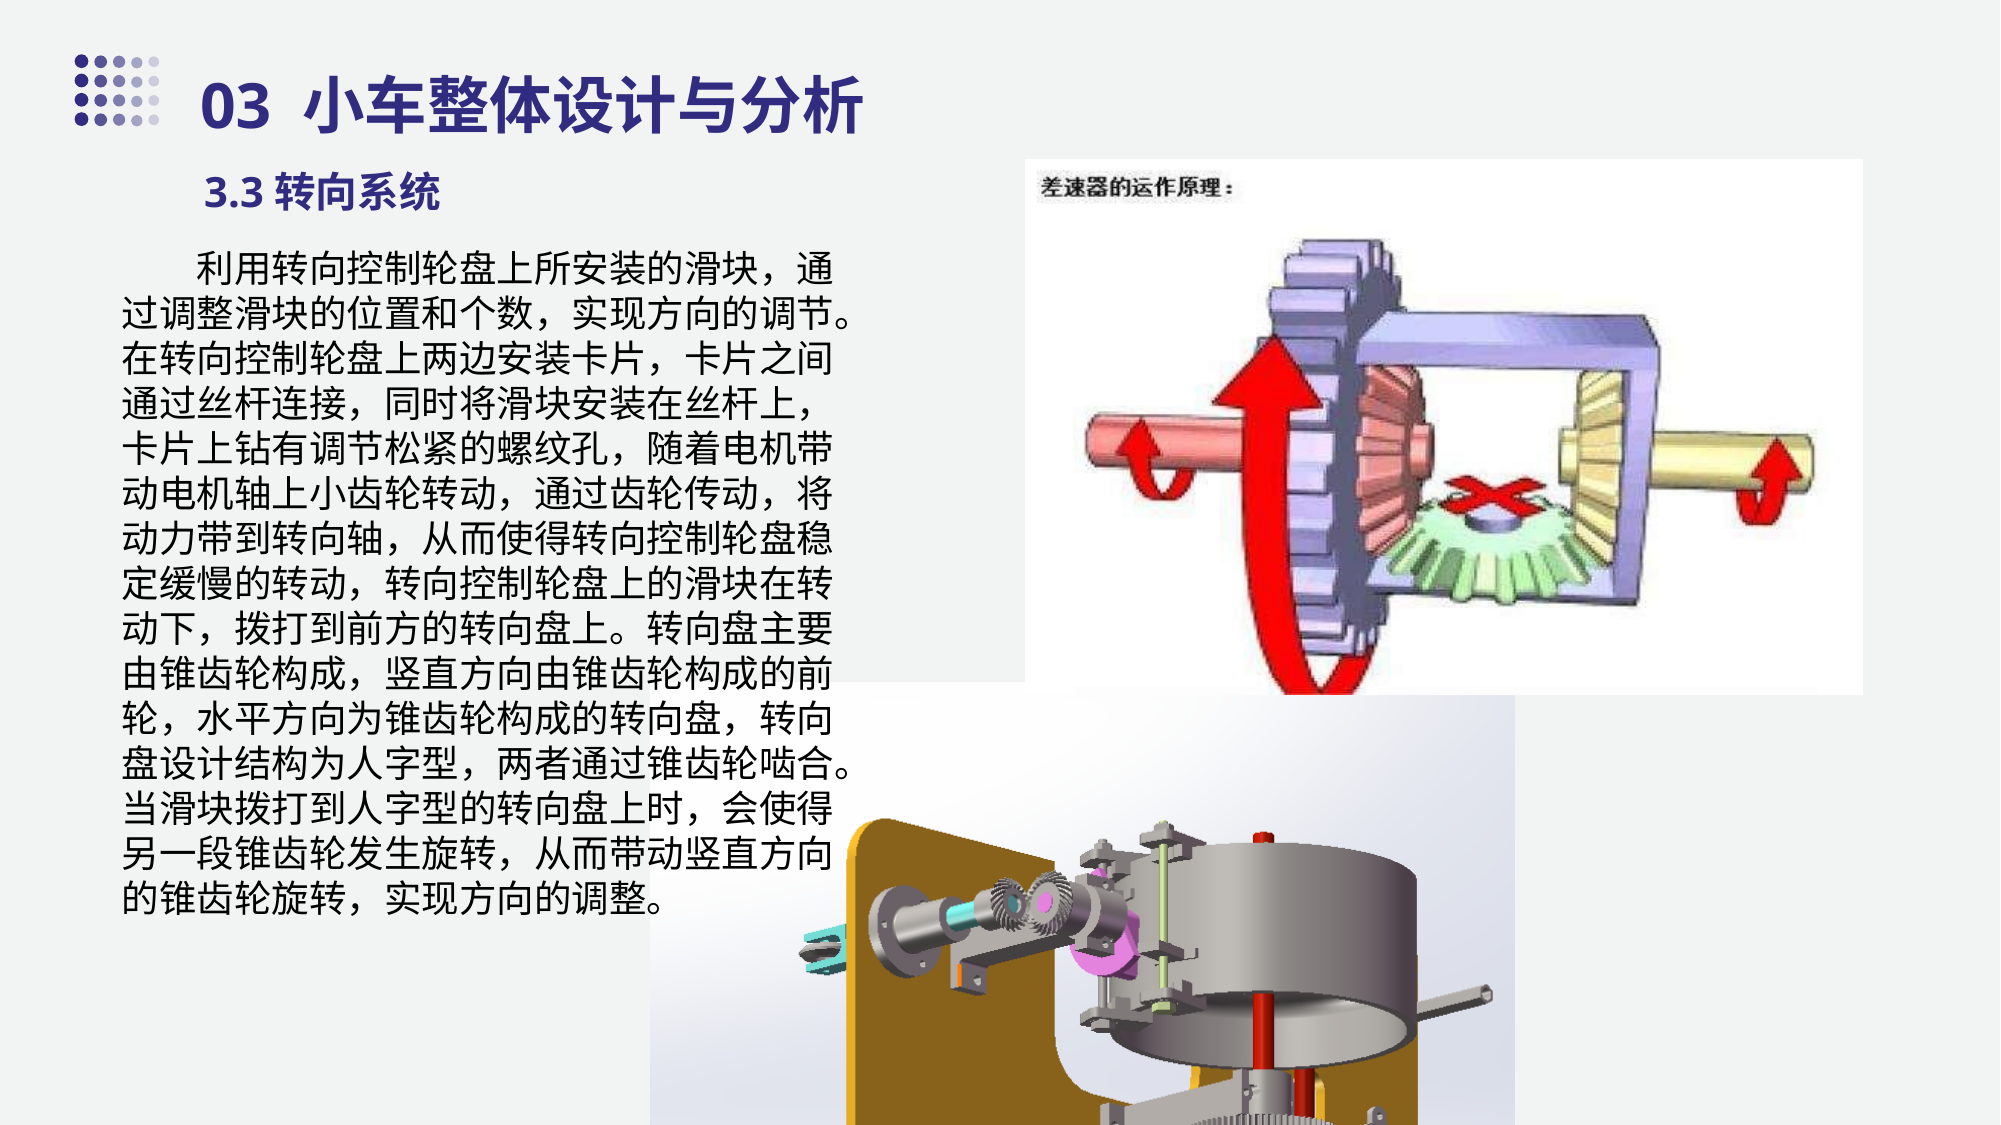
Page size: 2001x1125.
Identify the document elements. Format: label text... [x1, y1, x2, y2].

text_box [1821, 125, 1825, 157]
text_box 03 小车整体设计与分析 [179, 15, 1821, 161]
text_box 3.3转向系统 [183, 161, 1020, 306]
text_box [74, 54, 160, 127]
picture [649, 158, 1864, 1125]
text_box 利用转向控制轮盘上所安装的滑块，通过调整滑块的位置和个数，实现方向的调节。在转向控制轮盘上两边安装卡片，卡片之间通过丝杆连接，同时将滑块安装在丝杆上，卡片上钻有调节松紧的螺纹孔，随着电机带动电机轴上小齿轮转动，通过齿轮传动，将动力带到转向轴，从而使得转向控制轮盘稳定缓慢的转动，转向控制轮盘上的滑块在转动下，拨打到前方的转向盘上。转向盘主要由锥齿轮构成，竖直方向由锥齿轮构成的前轮，水平方向为锥齿轮构成的转向盘，转向盘设计结构为人字型，两者通过锥齿轮啮合。当滑块拨打到人字型的转向盘上时，会使得另一段锥齿轮发生旋转，从而带动竖直方向的锥齿轮旋转，实现方向的调整。 [107, 237, 882, 928]
